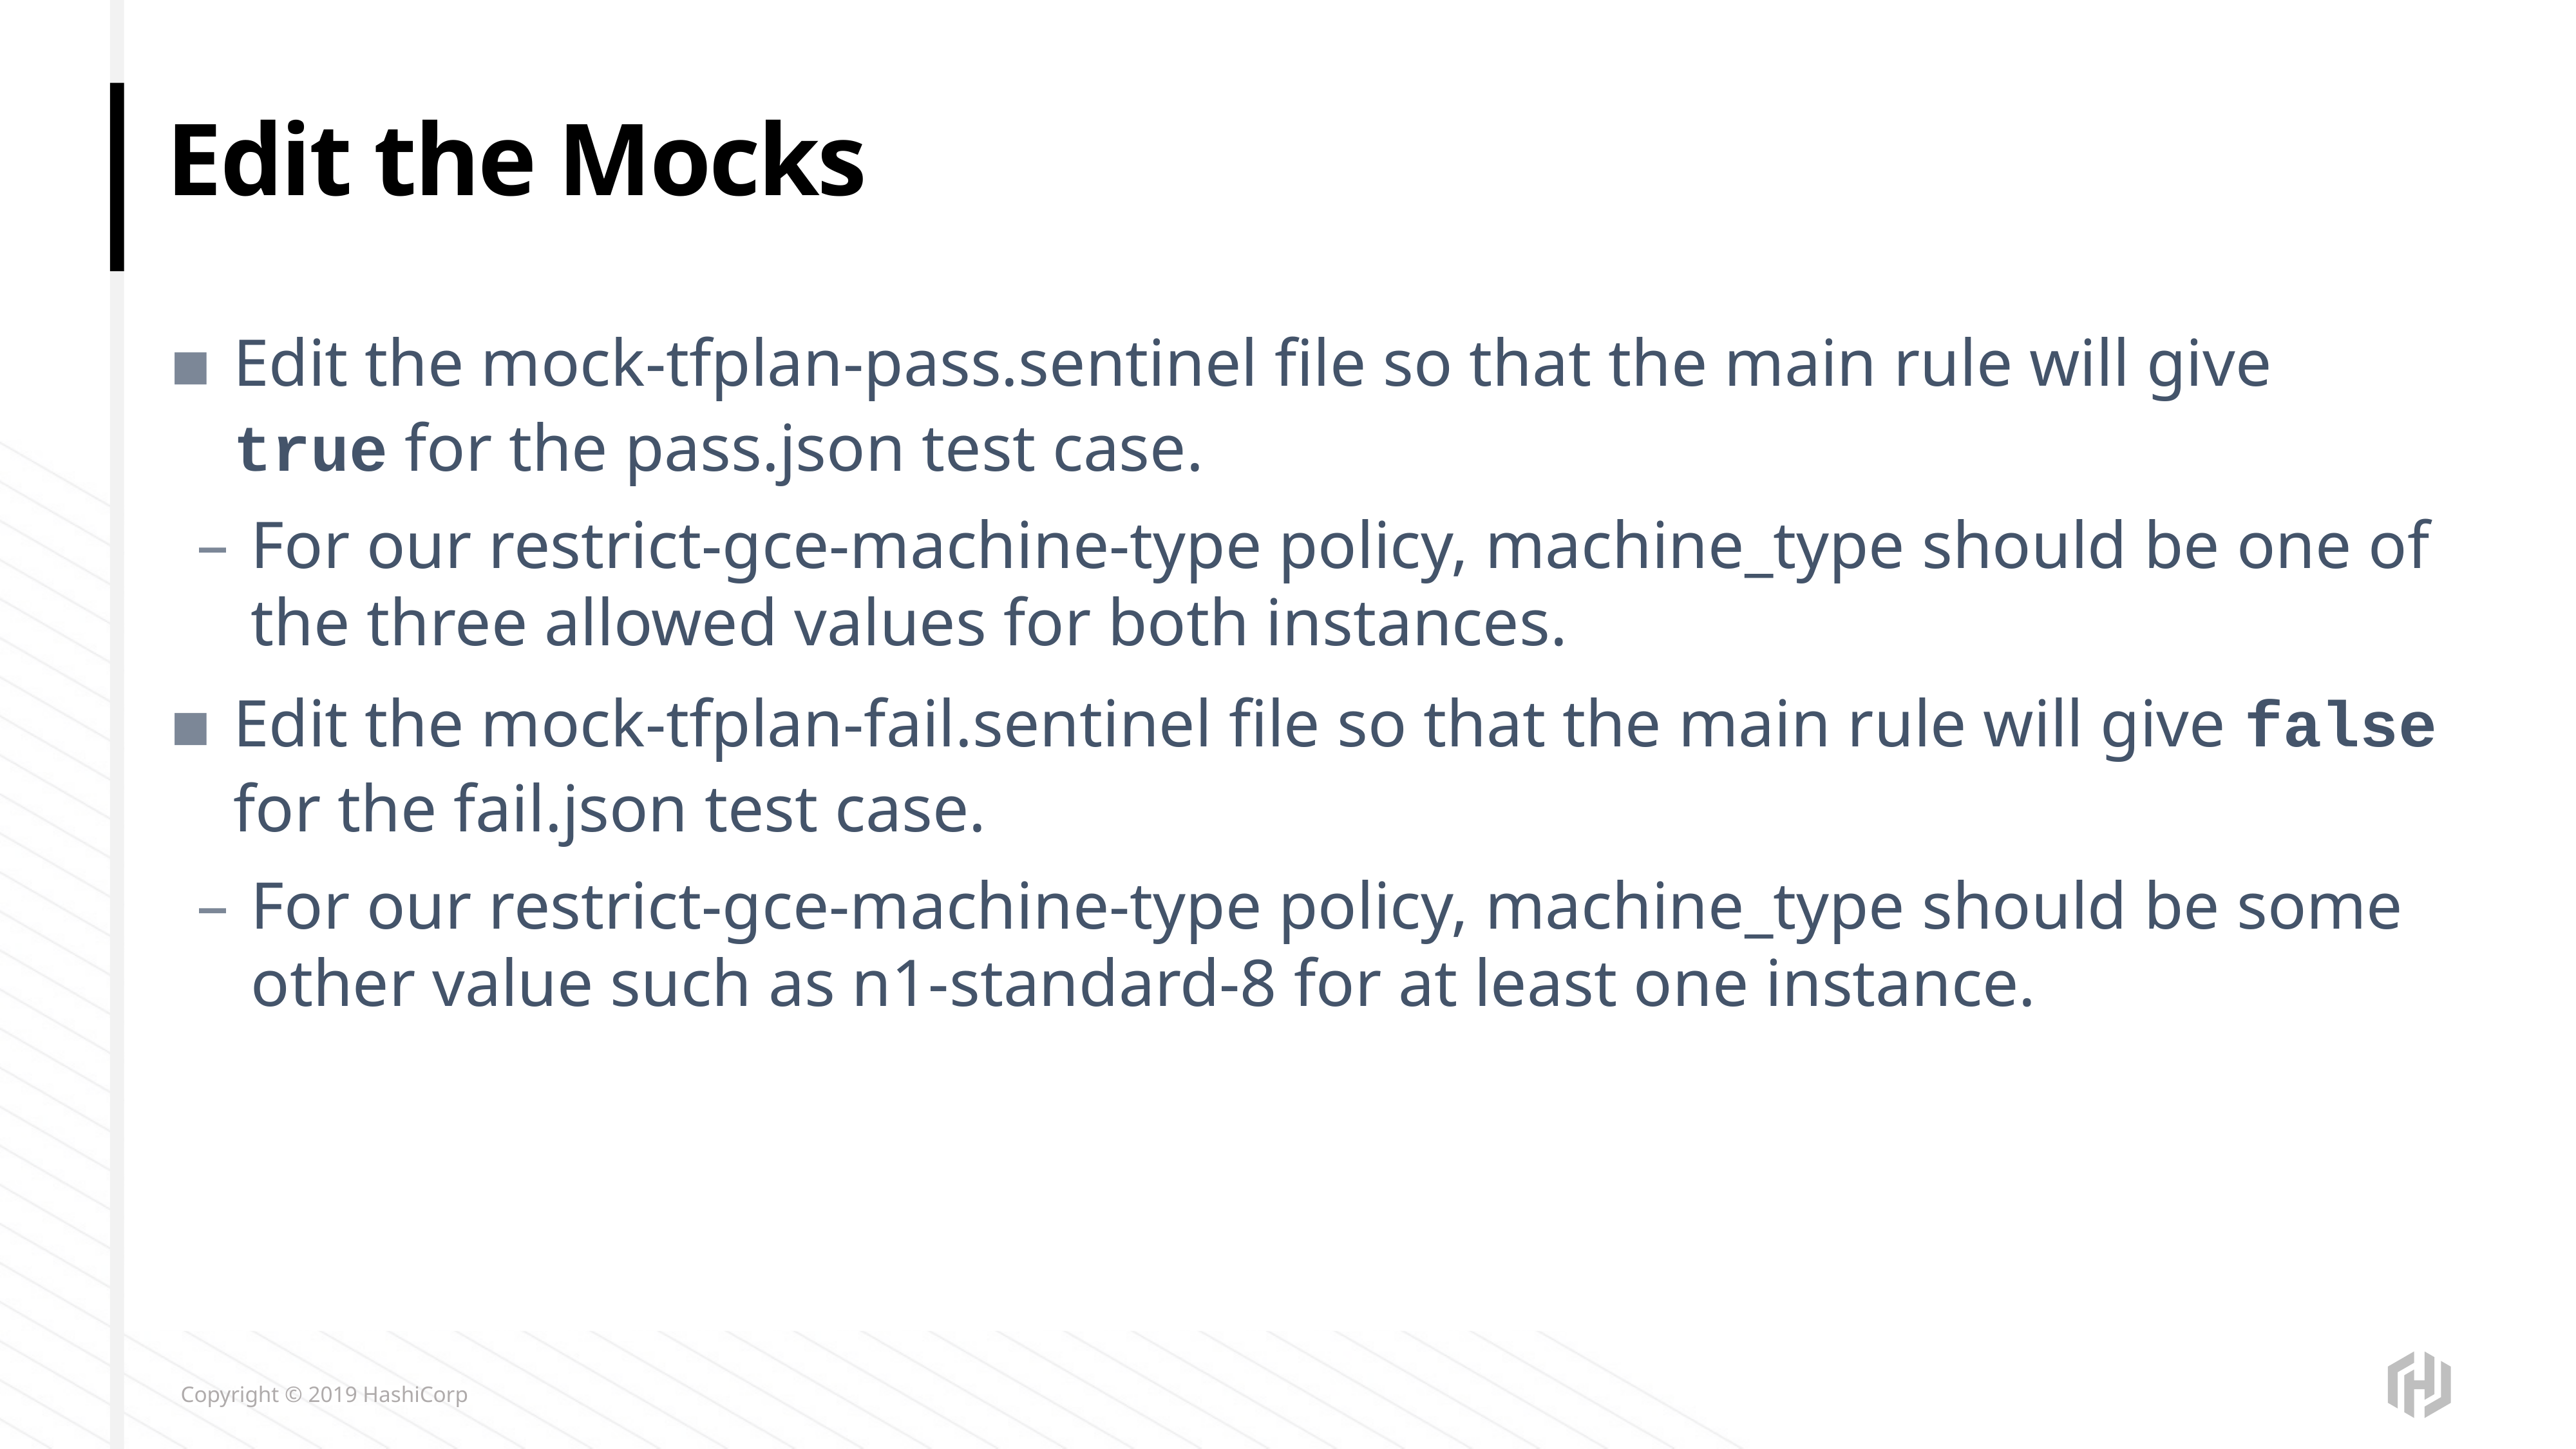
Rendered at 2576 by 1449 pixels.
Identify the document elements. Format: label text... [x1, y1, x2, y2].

list Edit the mock-tfplan-pass.sentinel file so that the main rule will give true for the pass.json test case. For our restrict-gce-machine-type policy, machine_type should be one of the three allowed values for both instances. Edit the mock-tfplan-fail.sentinel file so that the main rule will give false for the fail.json test case. For our restrict-gce-machine-type policy, machine_type should be some other value such as n1-standard-8 for at least one instance. [152, 300, 2452, 1331]
title Edit the Mocks [152, 81, 2452, 272]
